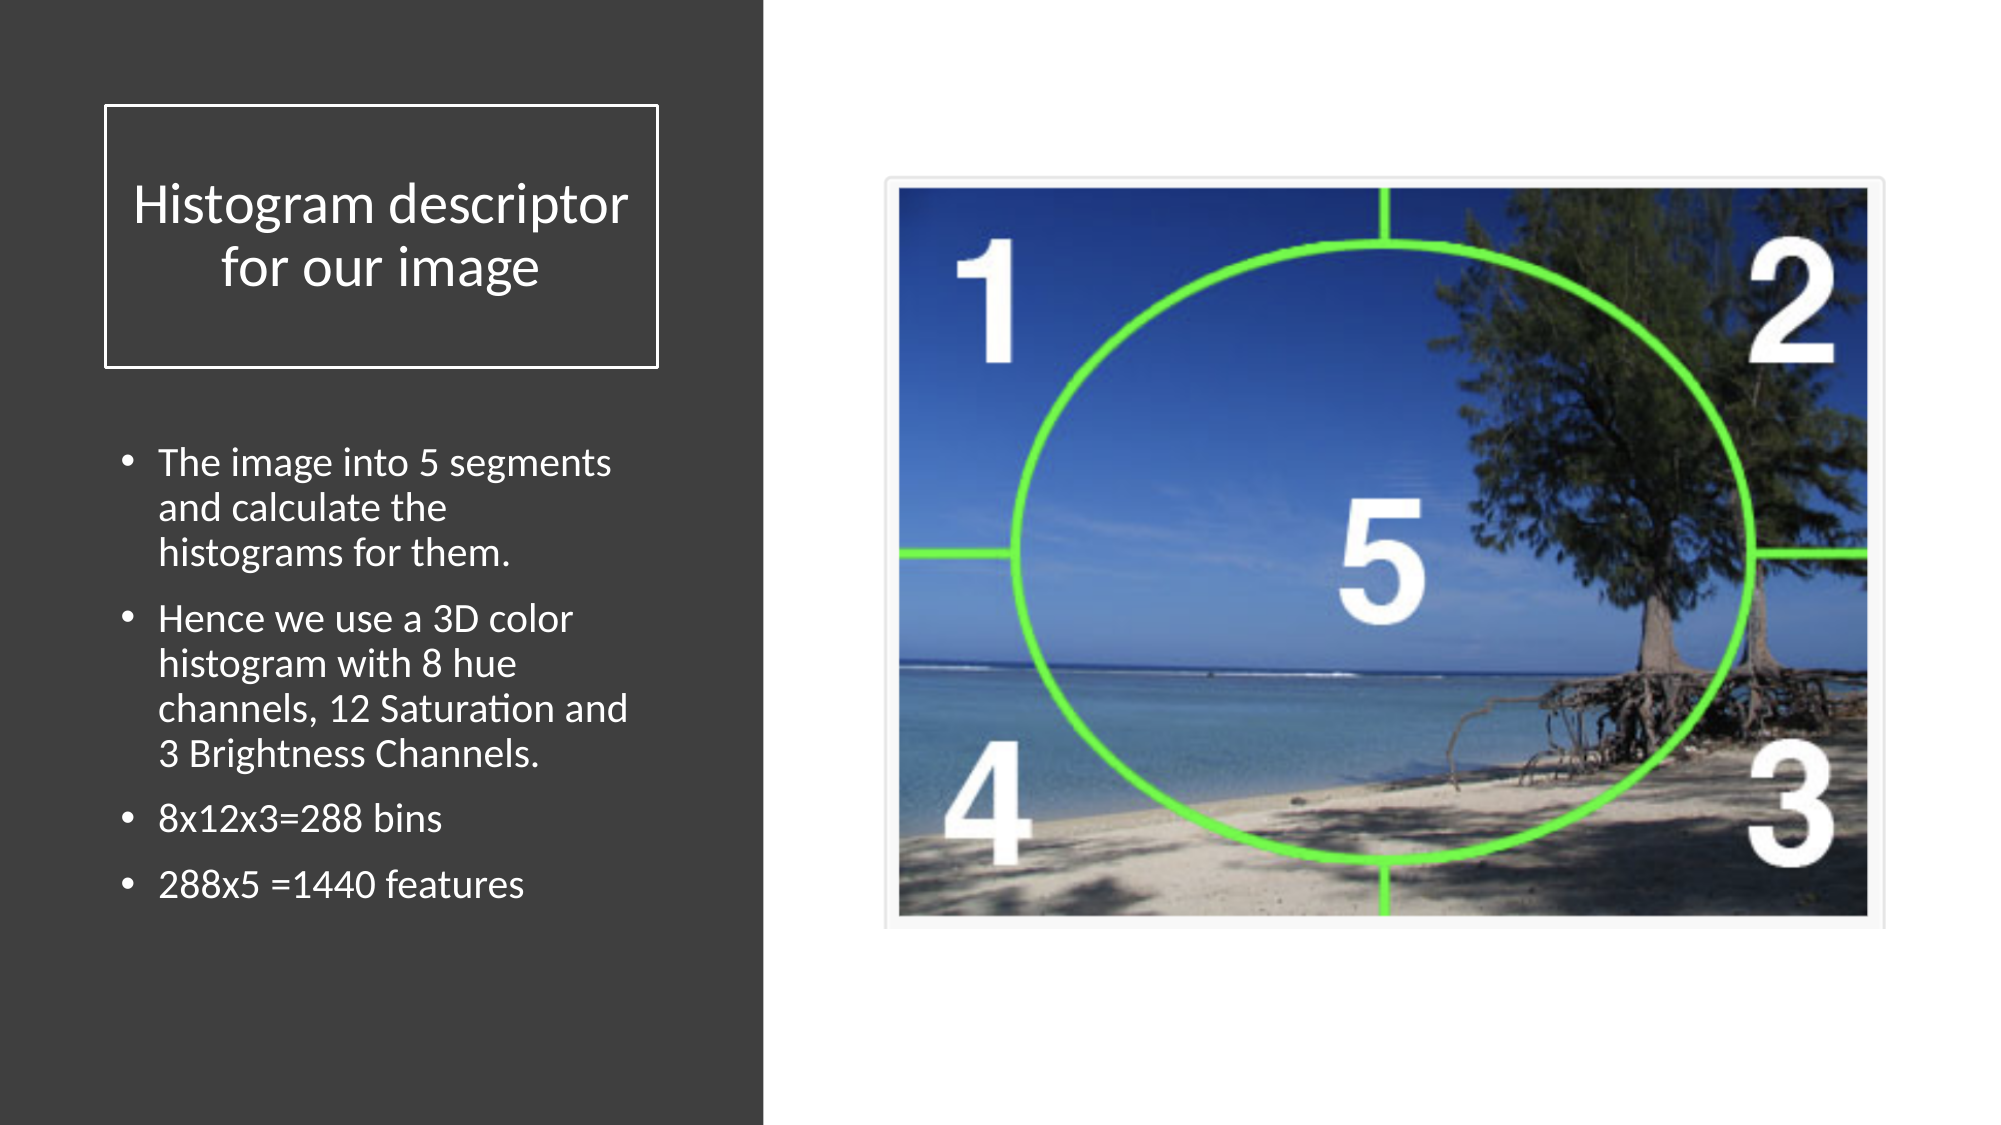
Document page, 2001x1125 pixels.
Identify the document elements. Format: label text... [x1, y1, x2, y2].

text_box [0, 0, 764, 1125]
title Histogram descriptor for our image [105, 105, 658, 368]
list The image into 5 segments and calculate the histograms for them. Hence we use a 3D color histogram with 8 hue channels, 12 Saturation and 3 Brightness Channels. 8x12x3=288 bins 288x5 =1440 features [105, 432, 658, 994]
picture [868, 169, 1895, 929]
